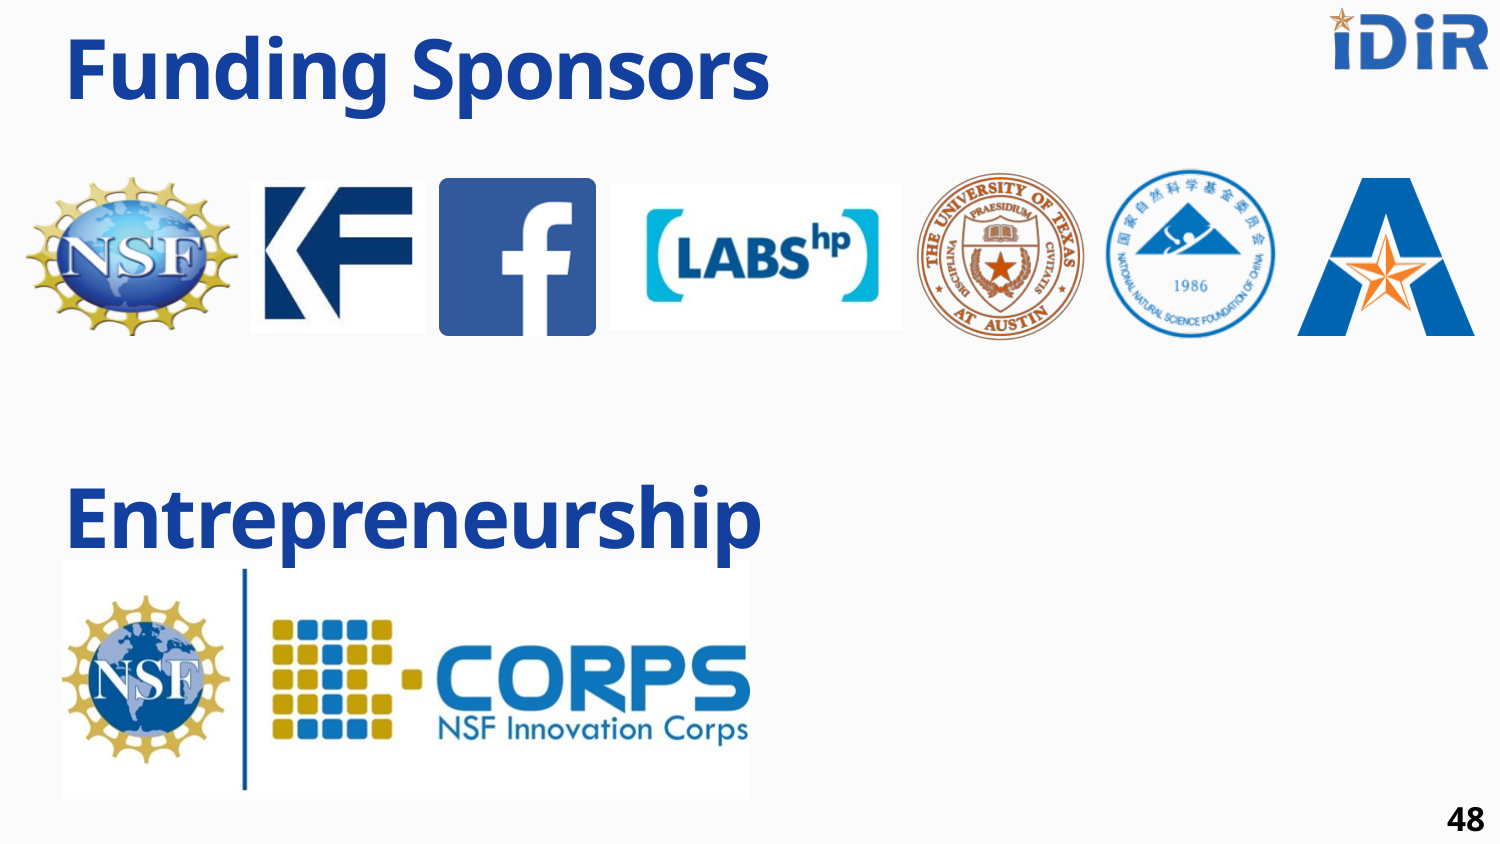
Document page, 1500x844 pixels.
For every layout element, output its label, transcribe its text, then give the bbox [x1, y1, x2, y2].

picture [609, 183, 903, 331]
picture [438, 178, 597, 336]
text_box Entrepreneurship [63, 476, 1436, 567]
picture [915, 172, 1085, 342]
picture [62, 560, 751, 799]
picture [1328, 6, 1492, 74]
picture [1296, 178, 1476, 336]
picture [1097, 164, 1284, 350]
picture [26, 177, 238, 337]
picture [250, 179, 426, 334]
title Funding Sponsors [63, 28, 1436, 119]
slide_number 48 [1162, 798, 1500, 844]
